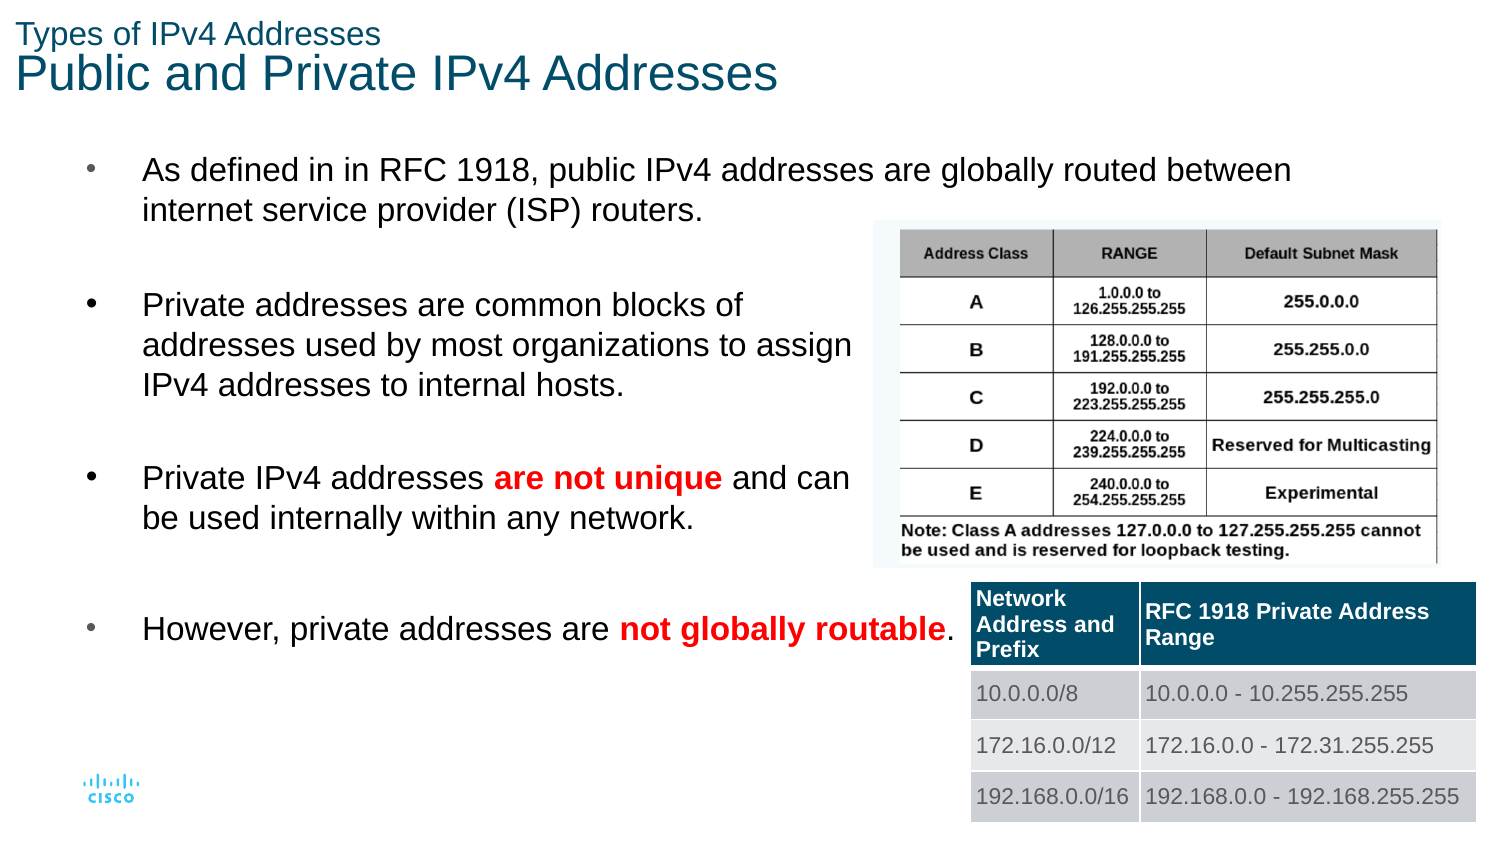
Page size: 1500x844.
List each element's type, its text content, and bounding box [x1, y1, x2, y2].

table_header RFC 1918 Private Address Range [1141, 582, 1476, 665]
table_header Network Address and Prefix [971, 582, 1139, 665]
list As defined in in RFC 1918, public IPv4 addresses are globally routed between internet service provider (ISP) routers. However, private addresses are not globally routable. [70, 140, 1430, 275]
table_cell 10.0.0.0/8 [971, 671, 1139, 719]
table_cell 172.16.0.0 - 172.31.255.255 [1141, 720, 1476, 770]
table_cell 10.0.0.0 - 10.255.255.255 [1141, 671, 1476, 719]
title Types of IPv4 Addresses Public and Private IPv4 Addresses [0, 0, 1369, 121]
table_cell 172.16.0.0/12 [971, 720, 1139, 770]
table_cell 192.168.0.0 - 192.168.255.255 [1141, 772, 1476, 822]
picture [873, 220, 1441, 569]
text_box Private addresses are common blocks of addresses used by most organizations to assign IPv4 addresses to internal hosts. Private IPv4 addresses are not unique and can be used internally within any network. [70, 275, 894, 590]
table_cell 192.168.0.0/16 [971, 772, 1139, 822]
